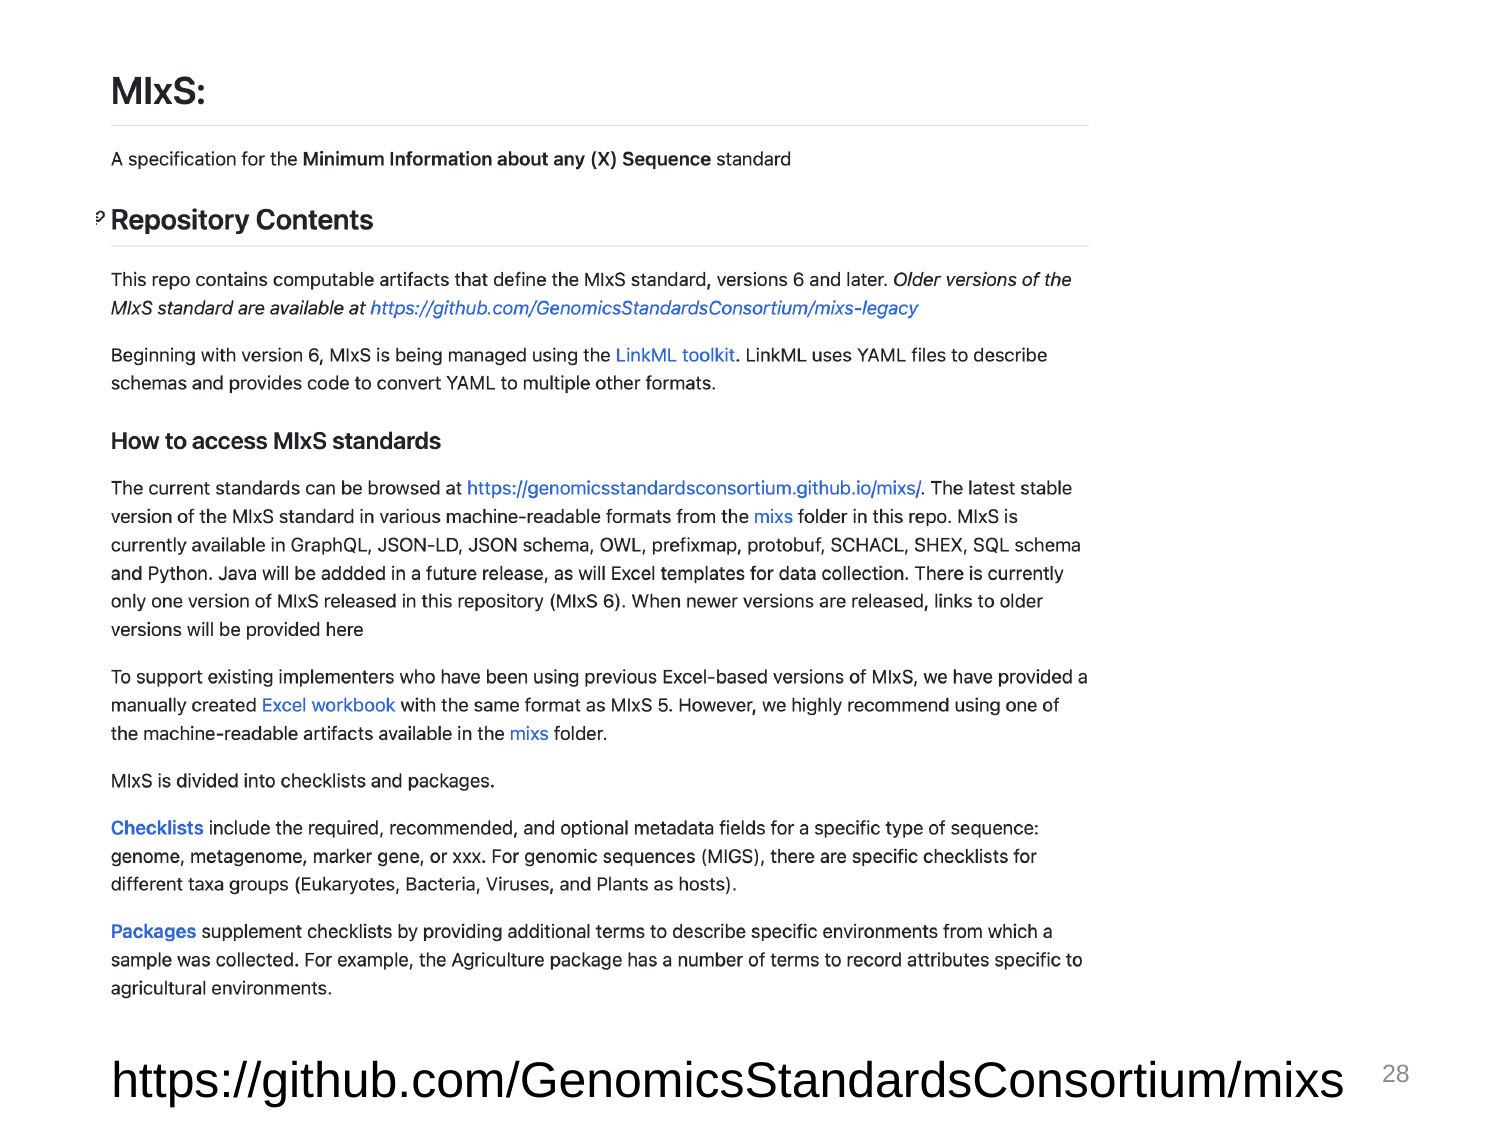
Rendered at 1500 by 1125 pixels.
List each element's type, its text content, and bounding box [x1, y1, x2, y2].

slide_number 28 [1391, 1042, 1425, 1103]
picture [96, 64, 1098, 1004]
text_box https://github.com/GenomicsStandardsConsortium/mixs [96, 1039, 1391, 1115]
